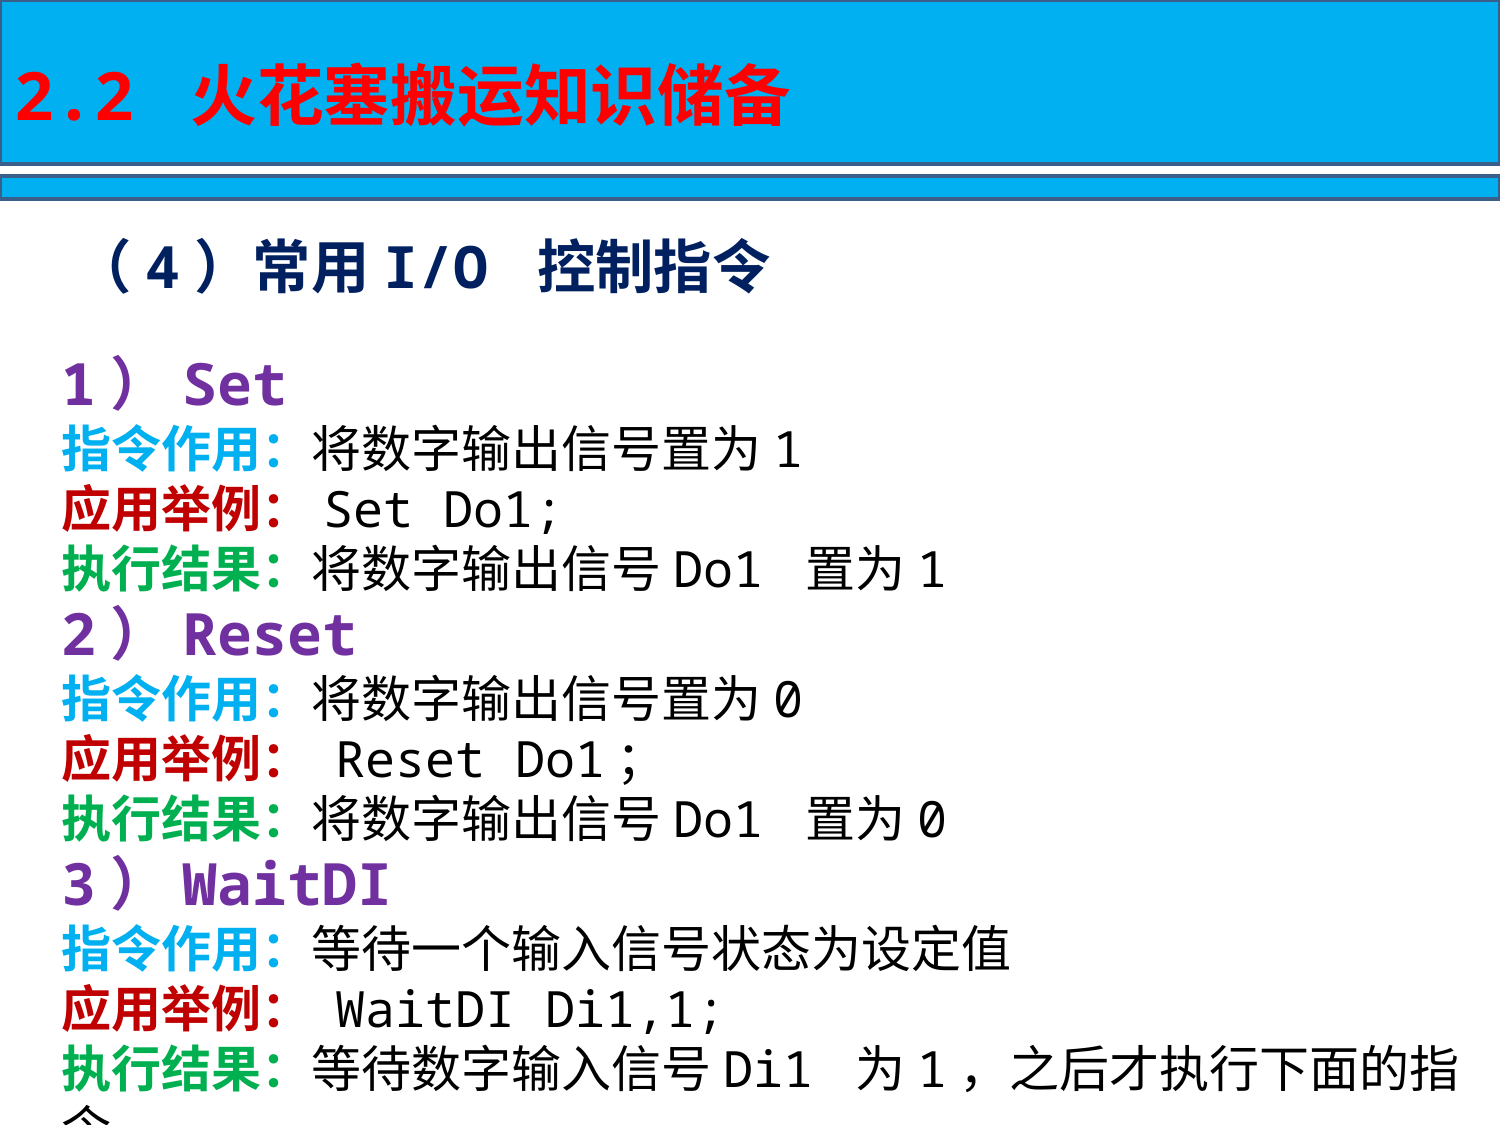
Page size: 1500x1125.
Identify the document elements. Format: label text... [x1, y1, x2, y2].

text_box [0, 0, 1500, 166]
text_box 1）Set 指令作用：将数字输出信号置为1 应用举例：Set Do1; 执行结果：将数字输出信号Do1 置为1 2）Reset 指令作用：将数字输出信号置为0 应用举例： Reset Do1； 执行结果：将数字输出信号Do1 置为0 3）WaitDI 指令作用：等待一个输入信号状态为设定值 应用举例： WaitDI Di1,1; 执行结果：等待数字输入信号Di1 为1，之后才执行下面的指令 [46, 339, 1477, 1125]
text_box （4）常用I/O 控制指令 [58, 222, 1325, 308]
text_box 2.2 火花塞搬运知识储备 [0, 46, 938, 142]
text_box [0, 174, 1500, 201]
